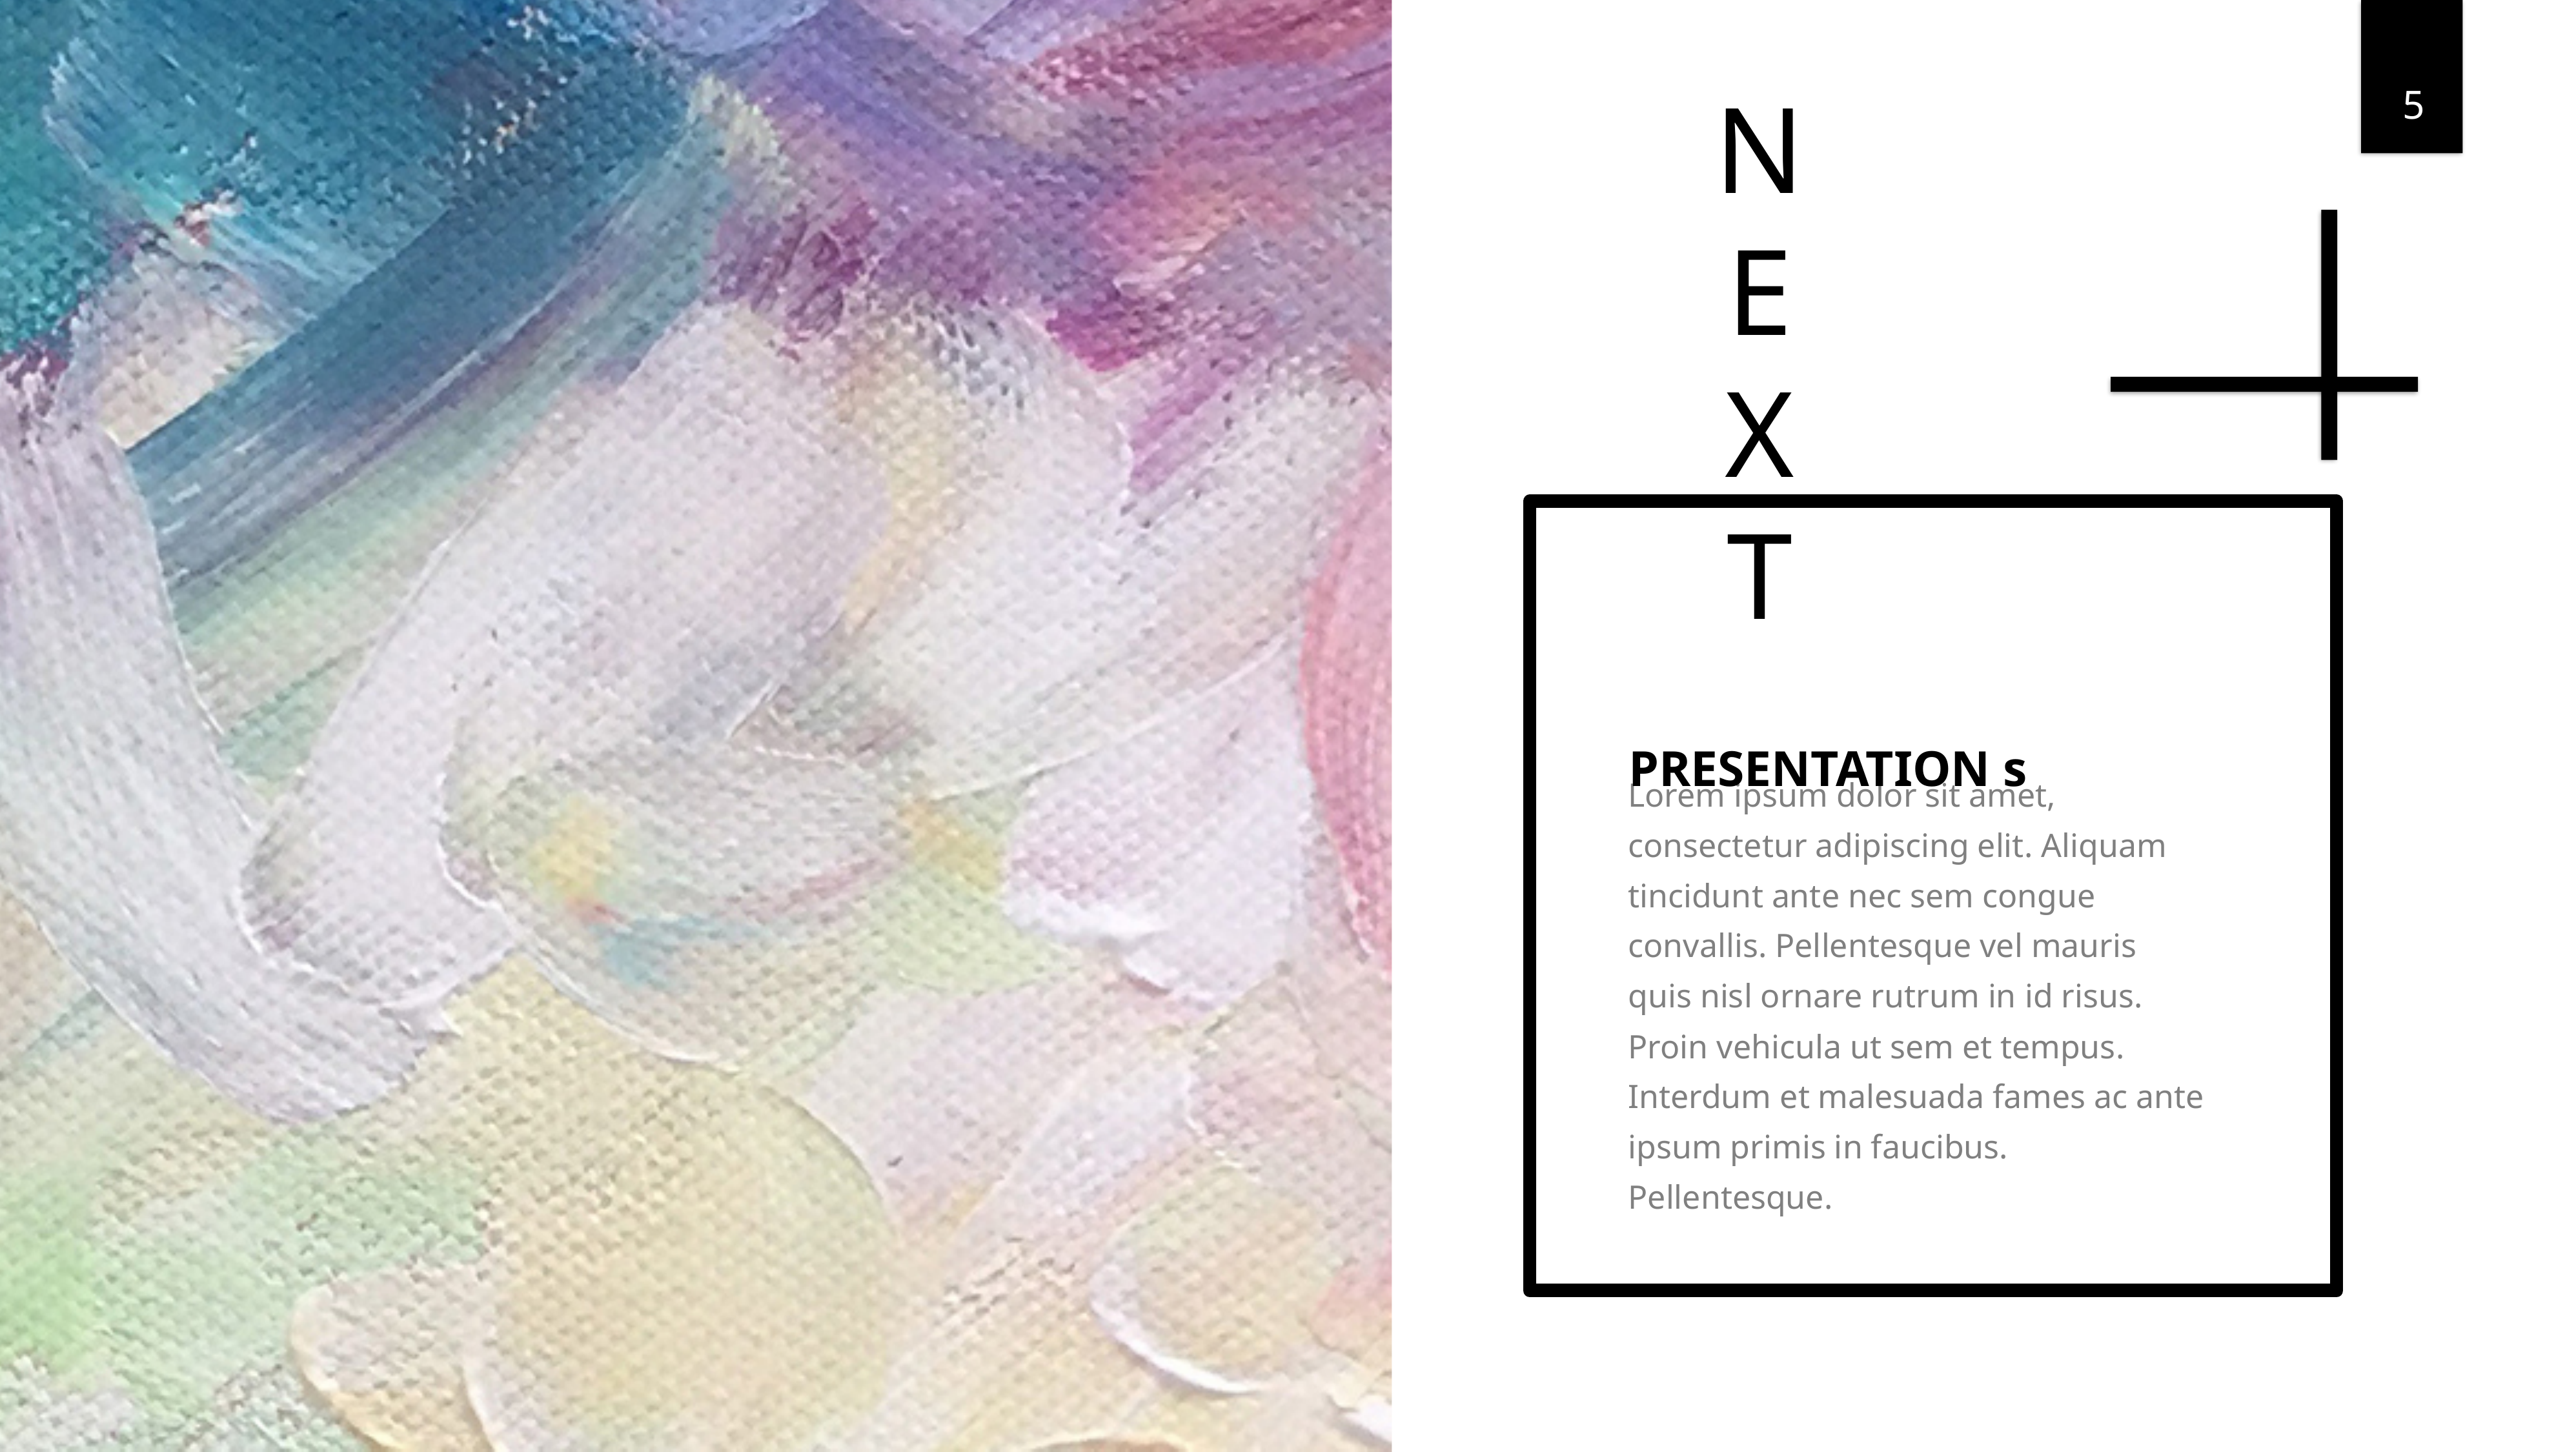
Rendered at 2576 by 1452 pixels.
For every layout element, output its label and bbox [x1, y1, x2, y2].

text_box [1602, 70, 2232, 1180]
text_box [1528, 500, 2338, 1292]
picture [0, 0, 1392, 1452]
text_box [2110, 209, 2419, 460]
